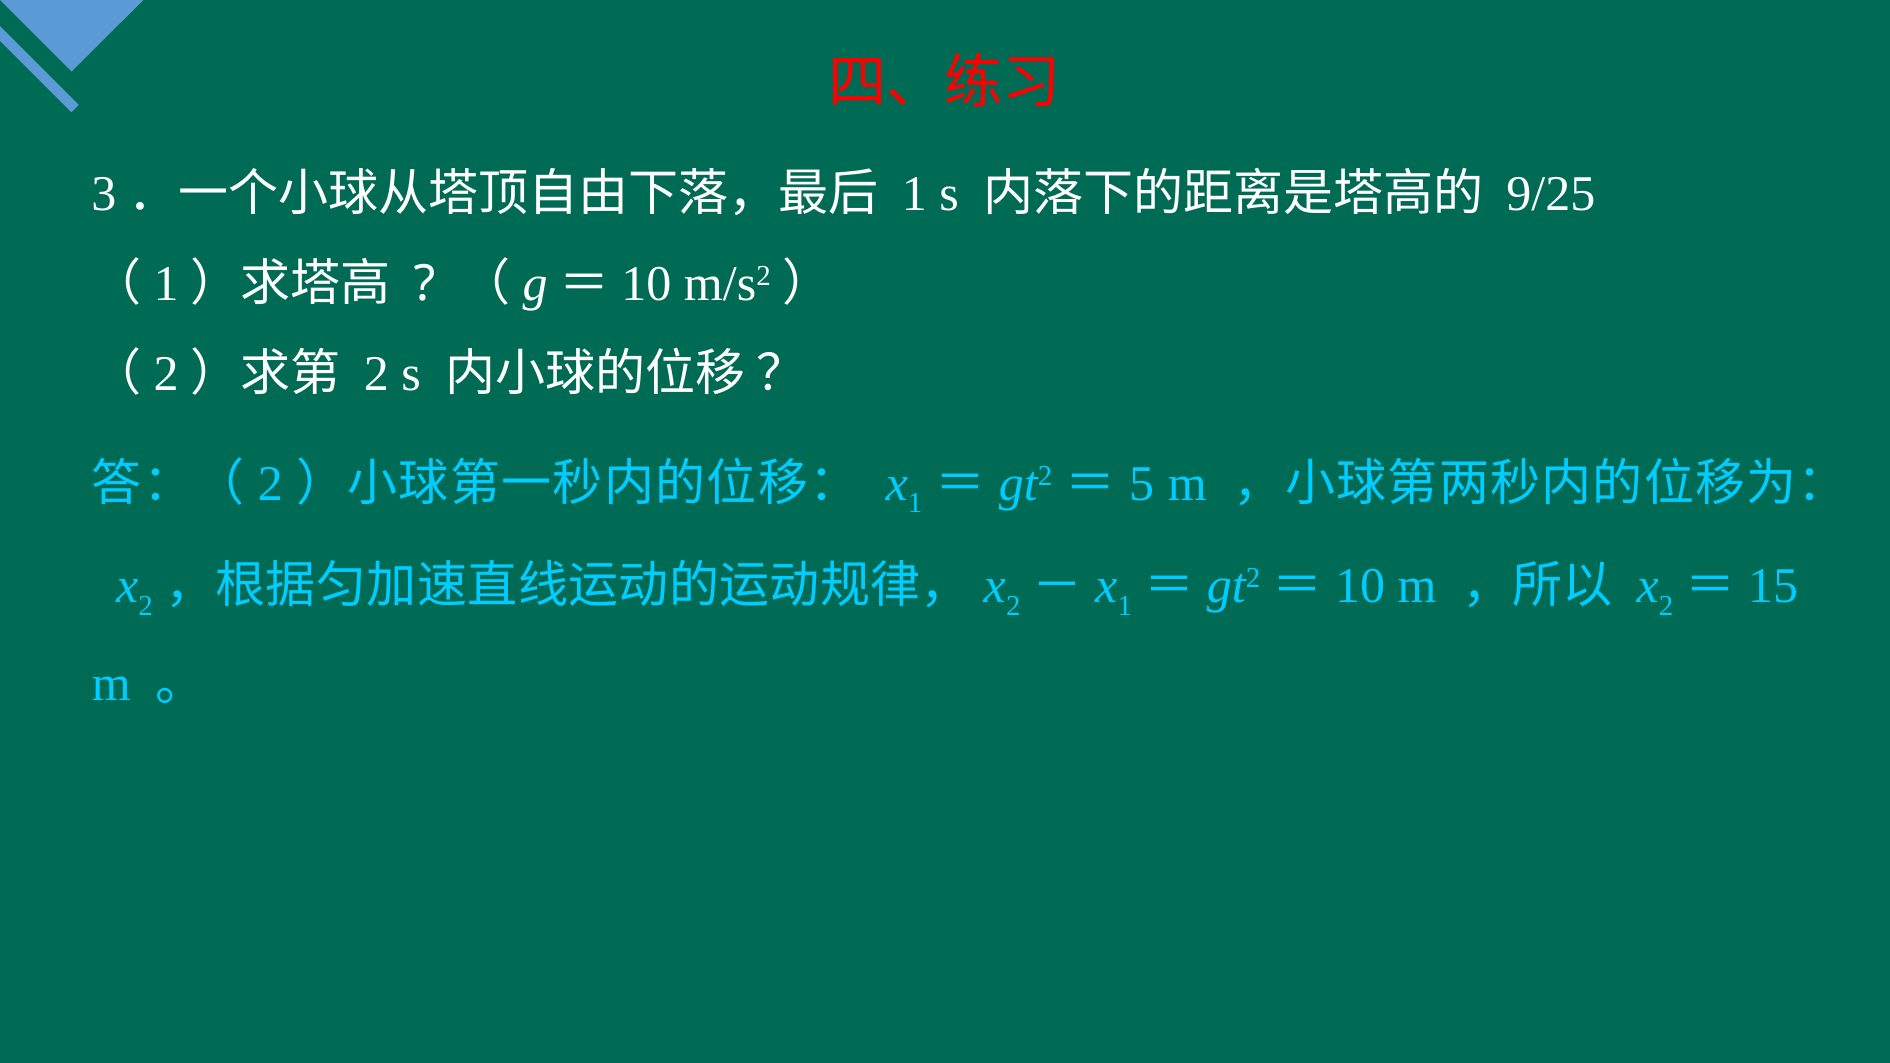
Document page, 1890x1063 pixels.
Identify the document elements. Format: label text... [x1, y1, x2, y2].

text_box 四、练习 [738, 36, 1151, 122]
text_box [0, 0, 145, 69]
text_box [0, 14, 76, 109]
text_box 3．一个小球从塔顶自由下落，最后 1 s 内落下的距离是塔高的 9/25 （1）求塔高 ? （g＝10 m/s2） （2）求第 2 s 内小球的位移 ？ [76, 123, 1813, 409]
